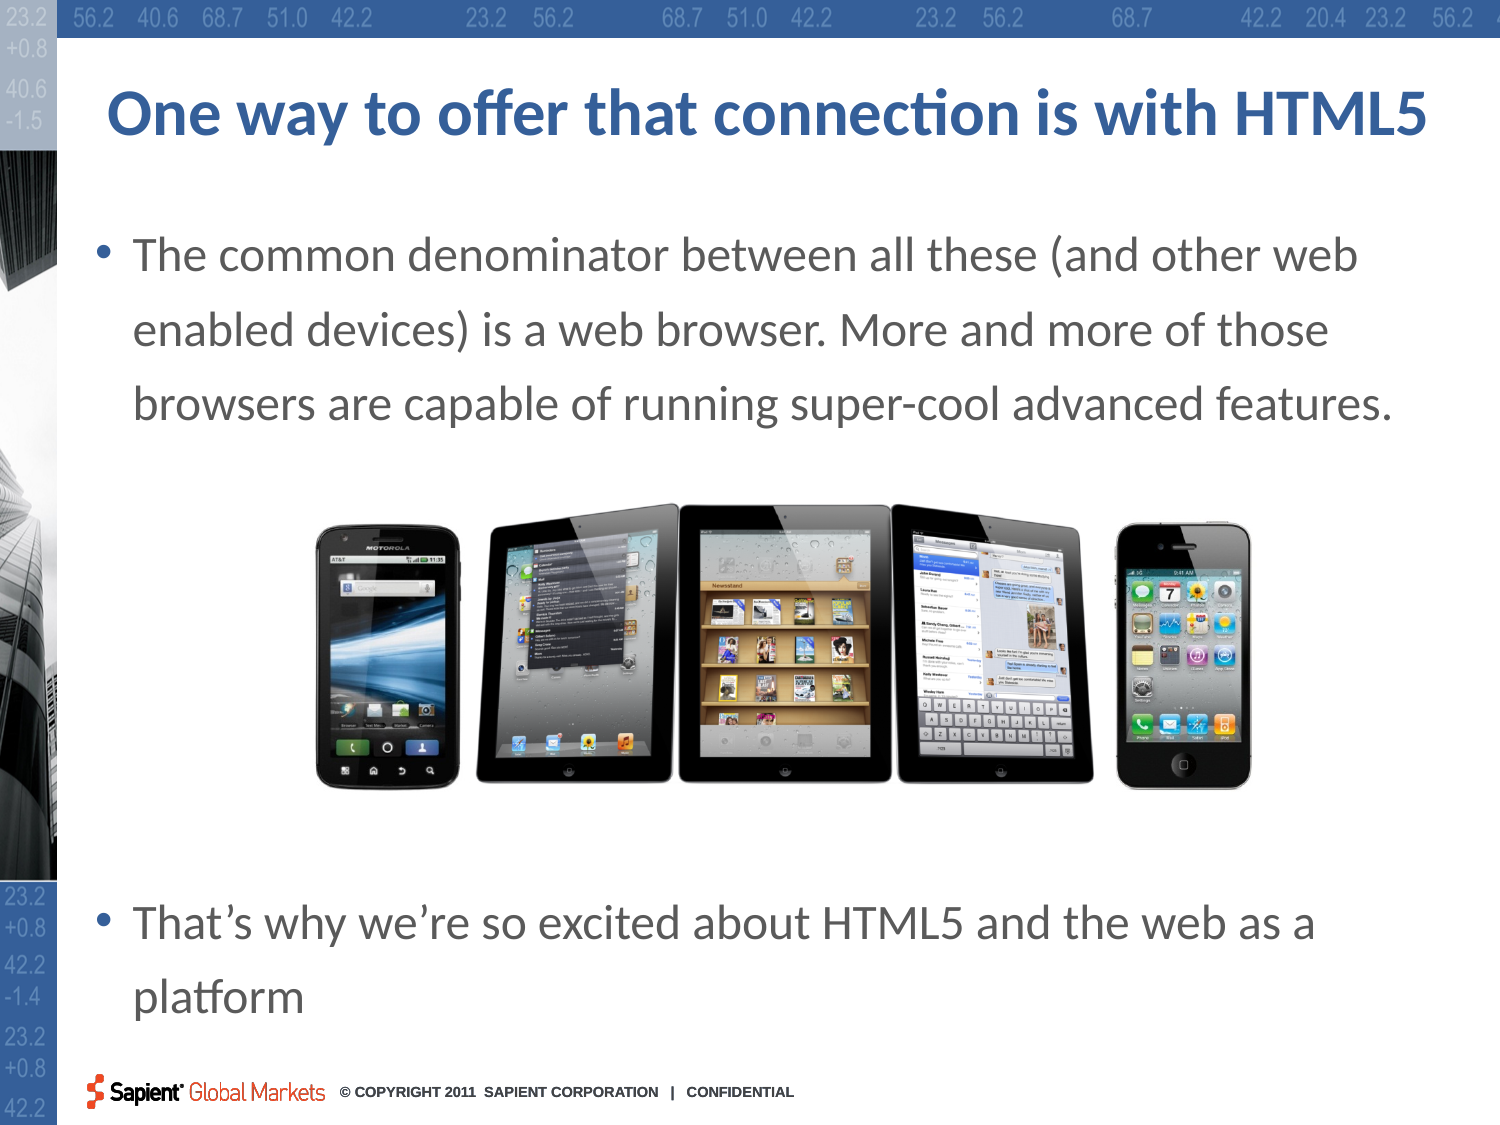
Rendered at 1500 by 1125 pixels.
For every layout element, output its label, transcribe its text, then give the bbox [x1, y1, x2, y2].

title One way to offer that connection is with HTML5 [99, 49, 1476, 163]
picture [87, 1074, 325, 1109]
picture [0, 0, 1500, 1125]
list The common denominator between all these (and other web enabled devices) is a web browser. More and more of those browsers are capable of running super-cool advanced features. That’s why we’re so excited about HTML5 and the web as a platform [87, 199, 1476, 1038]
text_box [305, 474, 1257, 851]
